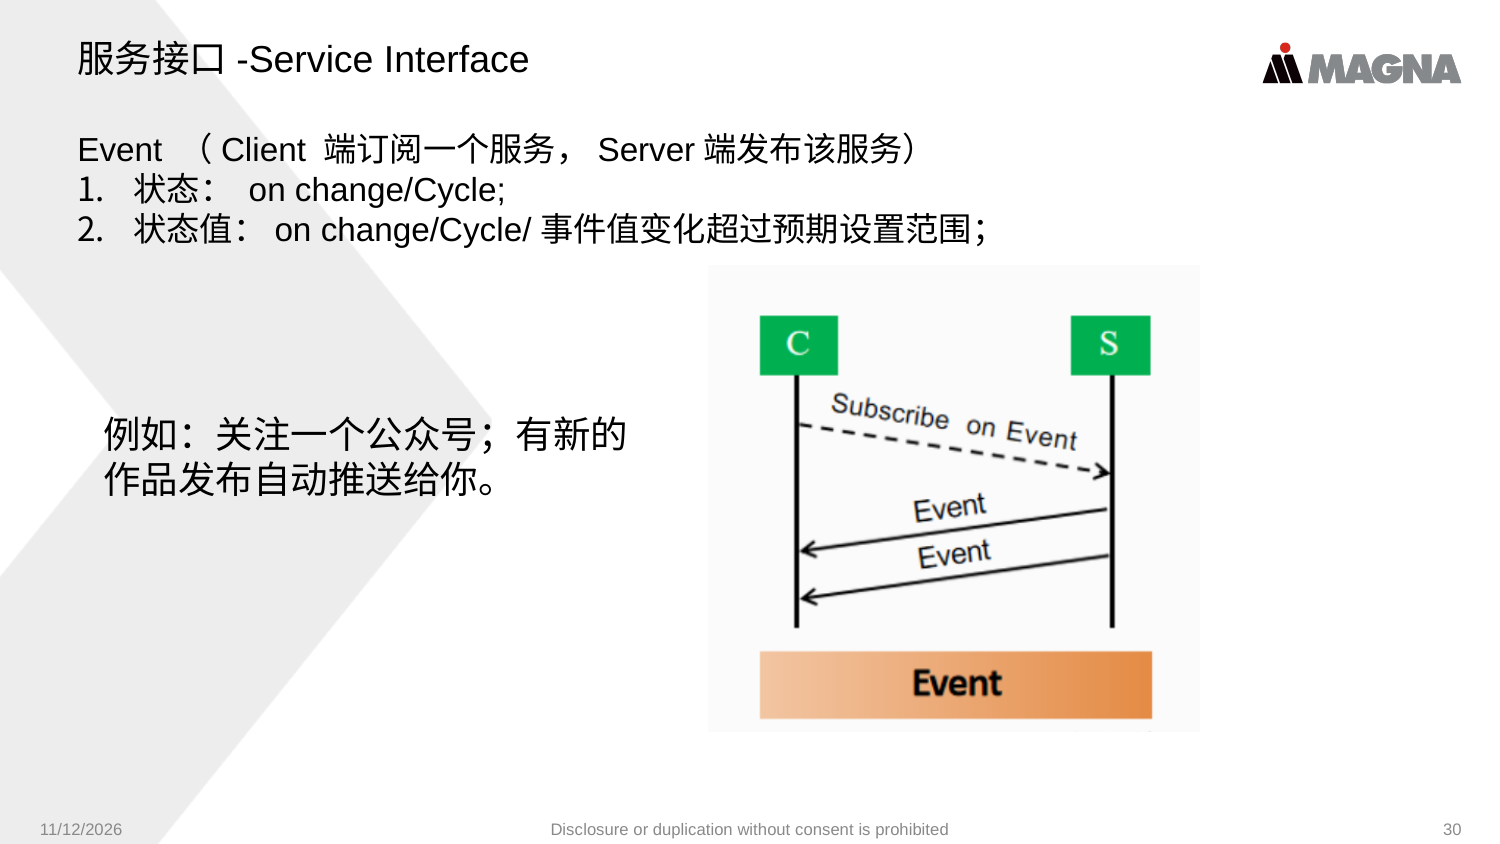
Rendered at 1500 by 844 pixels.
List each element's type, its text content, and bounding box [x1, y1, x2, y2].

text_box 例如：关注一个公众号；有新的作品发布自动推送给你。 [88, 403, 662, 509]
text_box 服务接口-Service Interface [62, 27, 982, 87]
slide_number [24, 817, 250, 841]
picture [1260, 40, 1464, 86]
picture [707, 265, 1200, 732]
text_box Event （Client 端订阅一个服务，Server端发布该服务） 状态： on change/Cycle; 状态值：on change/Cycle/事件值变化超过预期设置范围； [62, 120, 1292, 301]
footer Disclosure or duplication without consent is prohibited [262, 817, 1238, 841]
slide_number 30 [1251, 817, 1477, 841]
